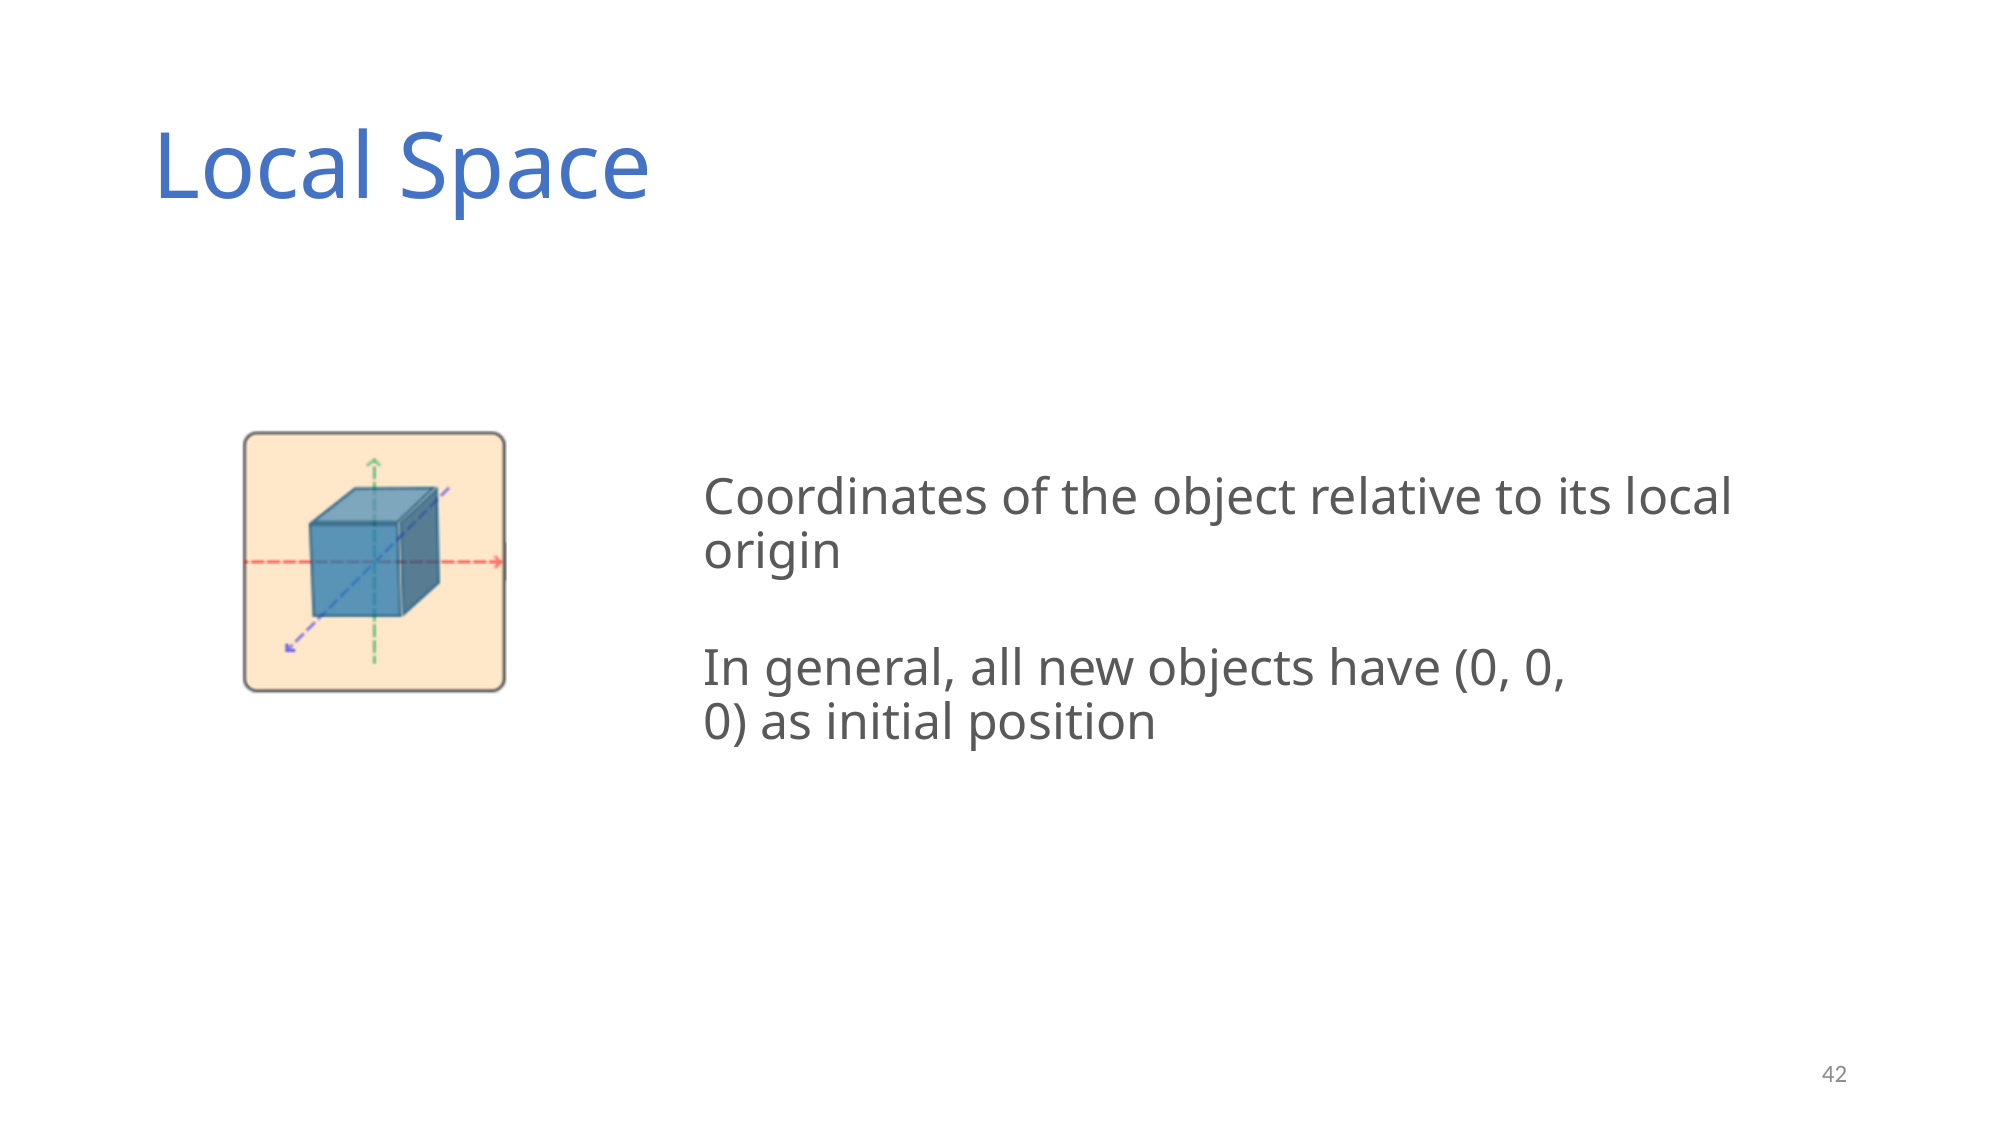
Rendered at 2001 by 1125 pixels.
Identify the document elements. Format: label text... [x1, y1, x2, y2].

picture [240, 428, 510, 697]
text_box In general, all new objects have (0, 0, 0) as initial position [688, 635, 1582, 767]
title Local Space [137, 59, 1863, 278]
slide_number 42 [1412, 1042, 1863, 1103]
text_box Coordinates of the object relative to its local origin [688, 464, 1760, 553]
